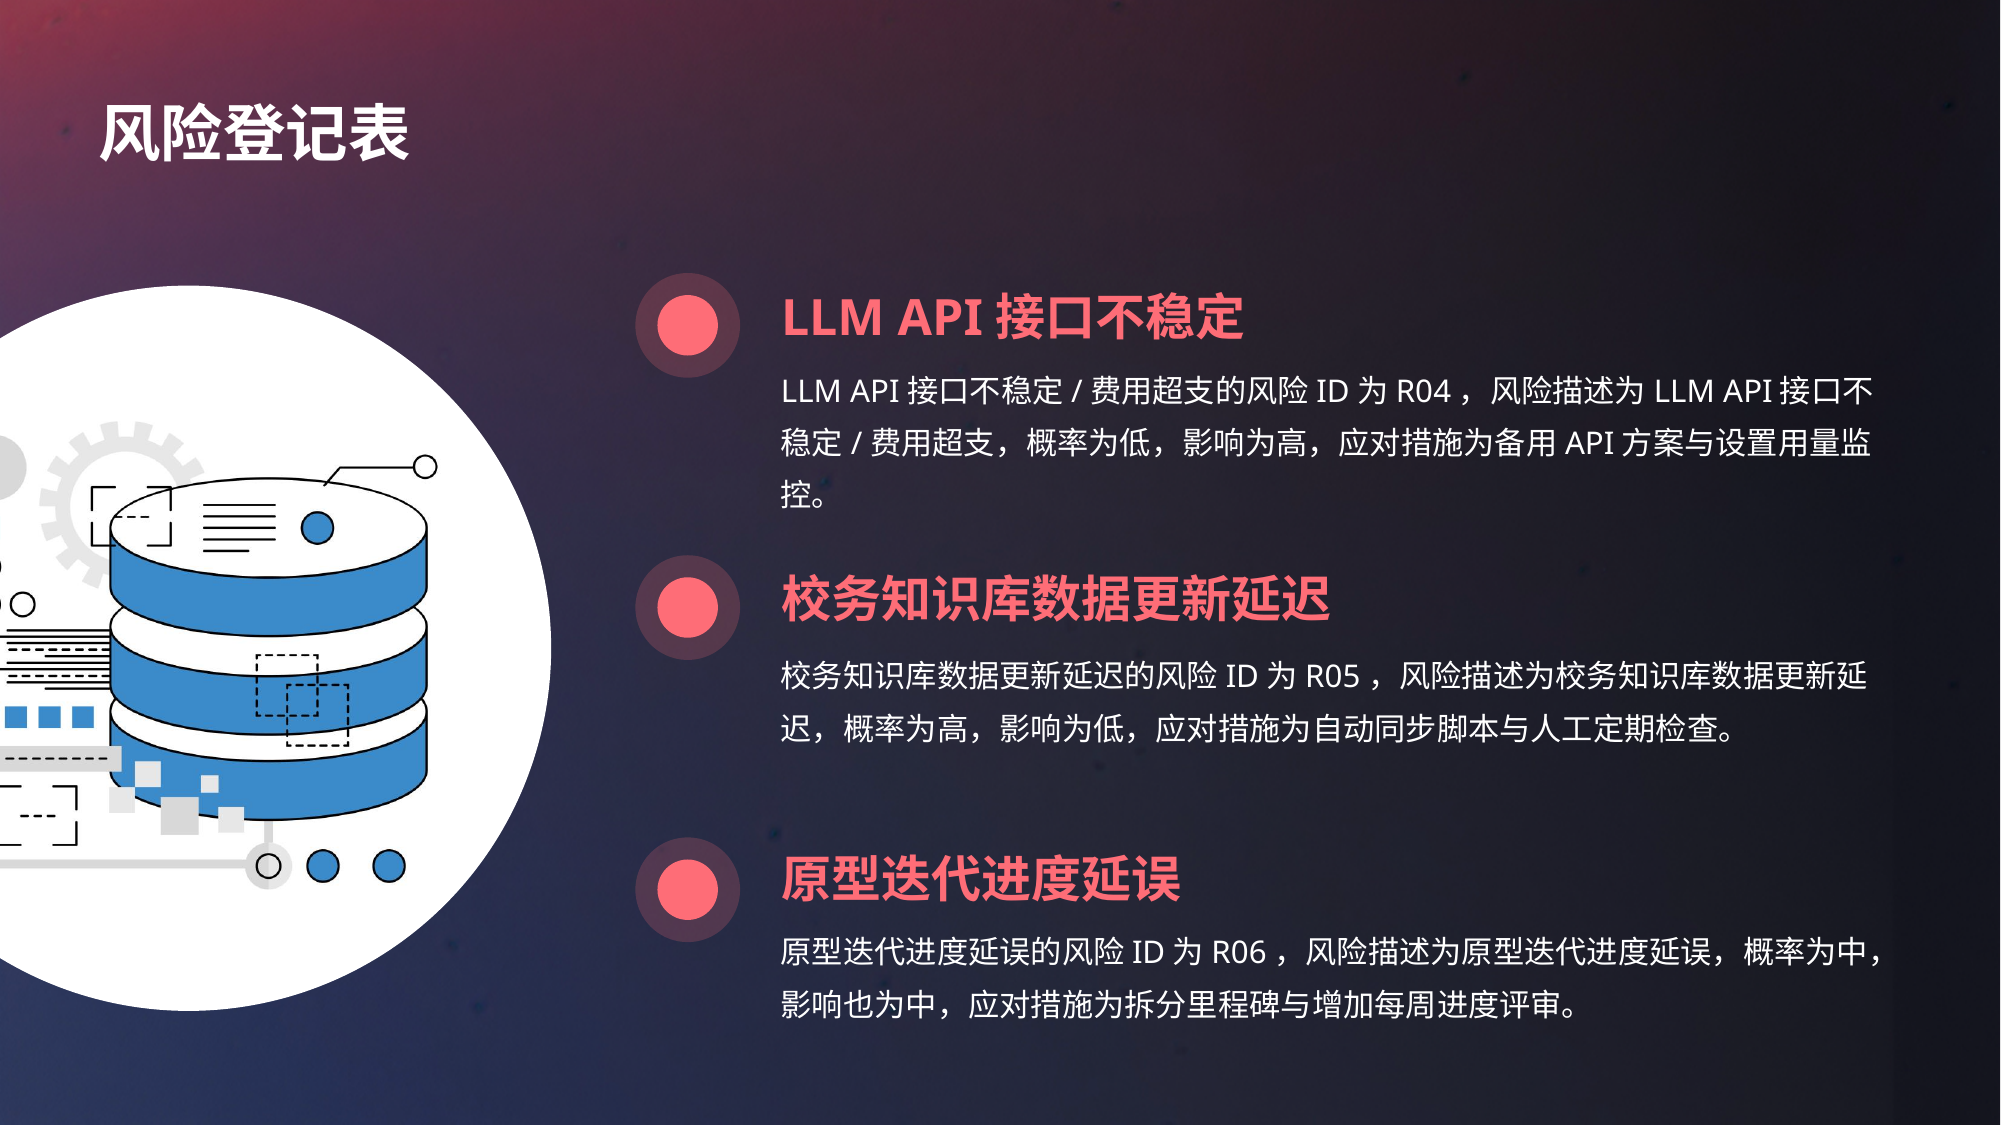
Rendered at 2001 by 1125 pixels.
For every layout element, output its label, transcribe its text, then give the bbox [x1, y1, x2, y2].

text_box [635, 273, 741, 378]
text_box 风险登记表 [78, 43, 1922, 189]
text_box [657, 295, 718, 356]
text_box [657, 577, 718, 638]
picture [0, 0, 2001, 1125]
text_box [657, 859, 718, 920]
text_box [635, 837, 741, 943]
text_box 原型迭代进度延误的风险ID为R06，风险描述为原型迭代进度延误，概率为中，影响也为中，应对措施为拆分里程碑与增加每周进度评审。 [760, 897, 1891, 1059]
text_box 校务知识库数据更新延迟 [760, 521, 1891, 621]
text_box LLM API接口不稳定 [760, 240, 1891, 335]
text_box [635, 555, 741, 660]
text_box 校务知识库数据更新延迟的风险ID为R05，风险描述为校务知识库数据更新延迟，概率为高，影响为低，应对措施为自动同步脚本与人工定期检查。 [760, 621, 1891, 783]
text_box LLM API接口不稳定/费用超支的风险ID为R04，风险描述为LLM API接口不稳定/费用超支，概率为低，影响为高，应对措施为备用API方案与设置用量监控。 [760, 335, 1891, 497]
text_box 原型迭代进度延误 [760, 807, 1891, 897]
